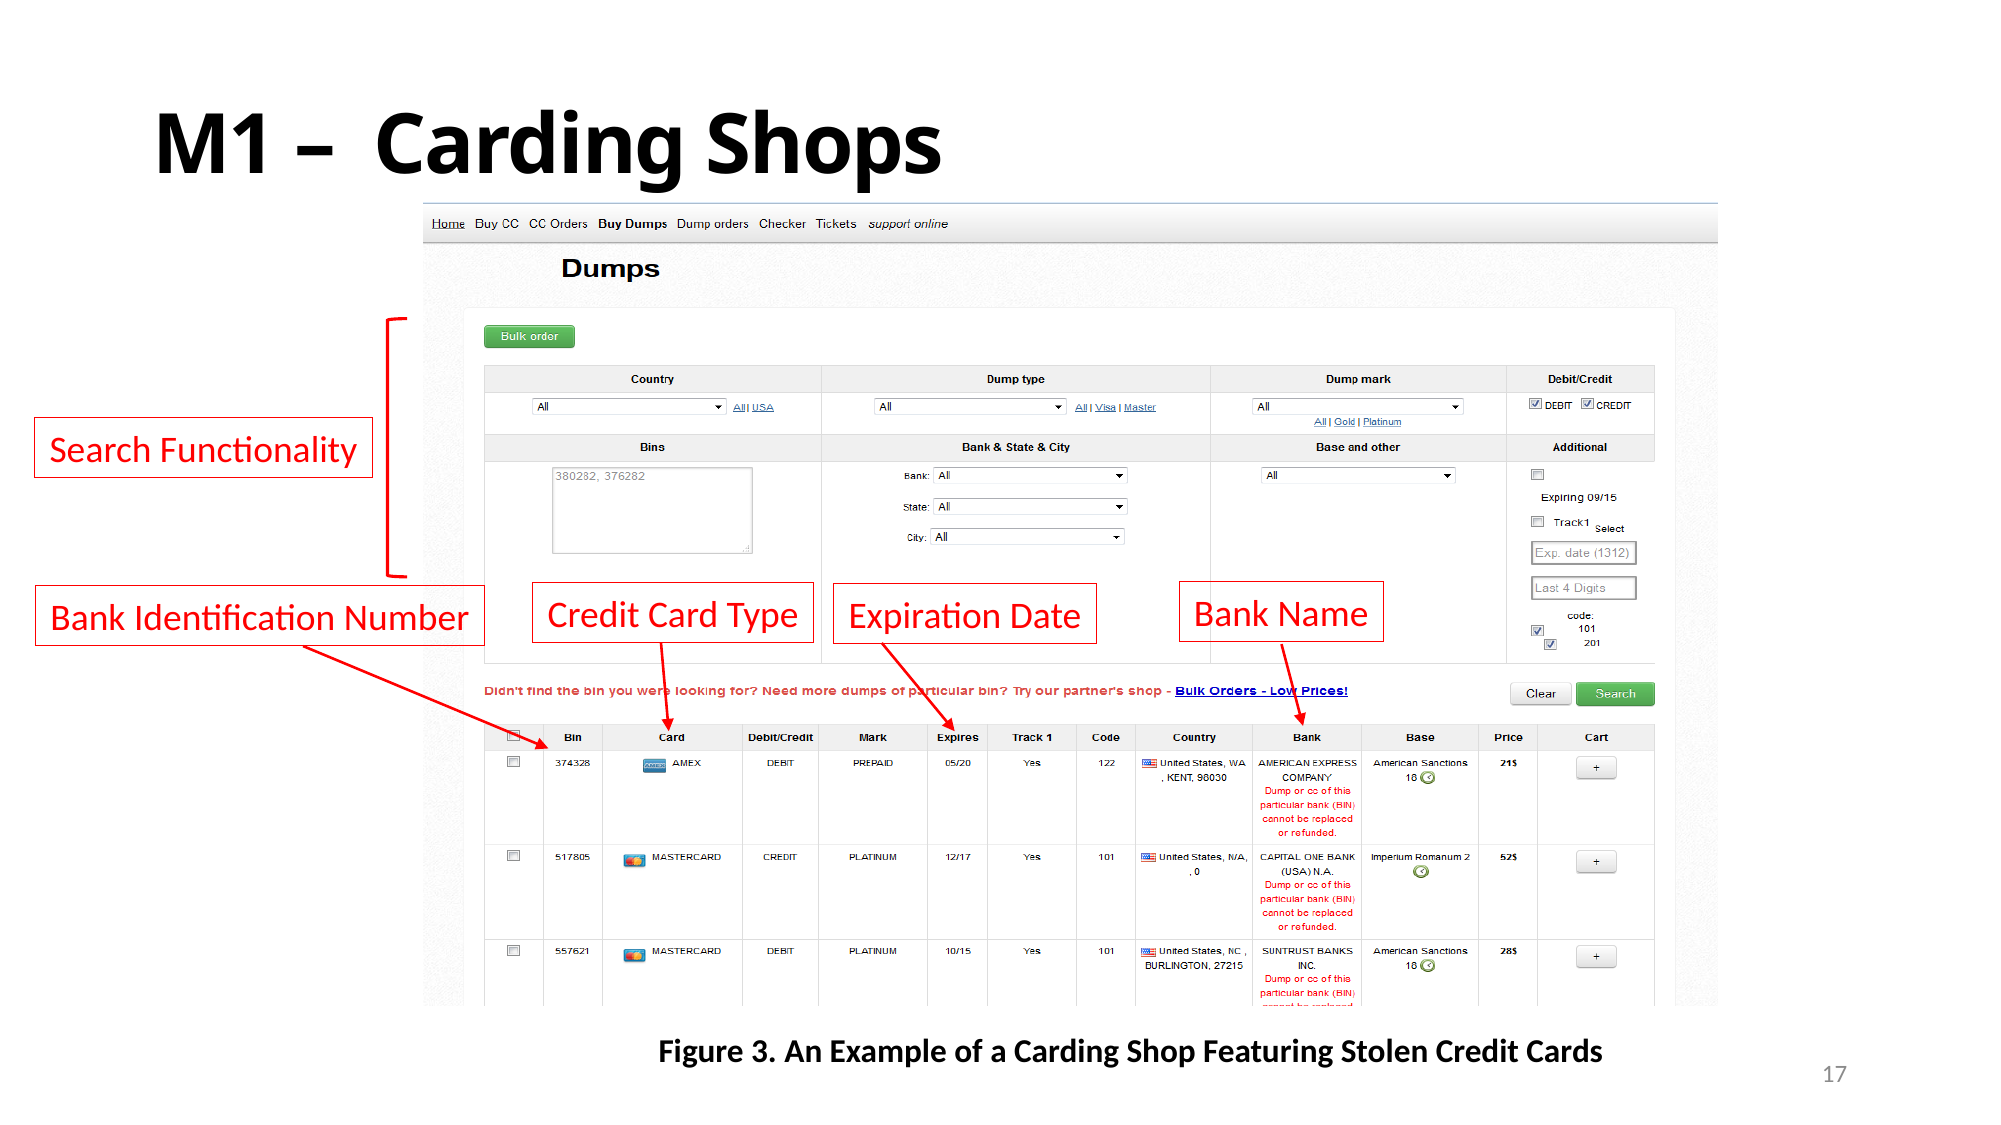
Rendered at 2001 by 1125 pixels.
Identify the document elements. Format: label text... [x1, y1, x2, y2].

text_box Search Functionality [34, 417, 373, 478]
text_box Bank Identification Number [35, 585, 423, 646]
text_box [303, 646, 549, 749]
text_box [660, 642, 669, 732]
text_box [386, 318, 408, 578]
title M1 – Carding Shops [137, 59, 1863, 233]
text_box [881, 642, 955, 732]
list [423, 202, 1718, 1006]
text_box Figure 3. An Example of a Carding Shop Featuring Stolen Credit Cards [643, 1022, 1620, 1077]
slide_number 17 [1412, 1042, 1863, 1103]
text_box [1281, 644, 1304, 726]
